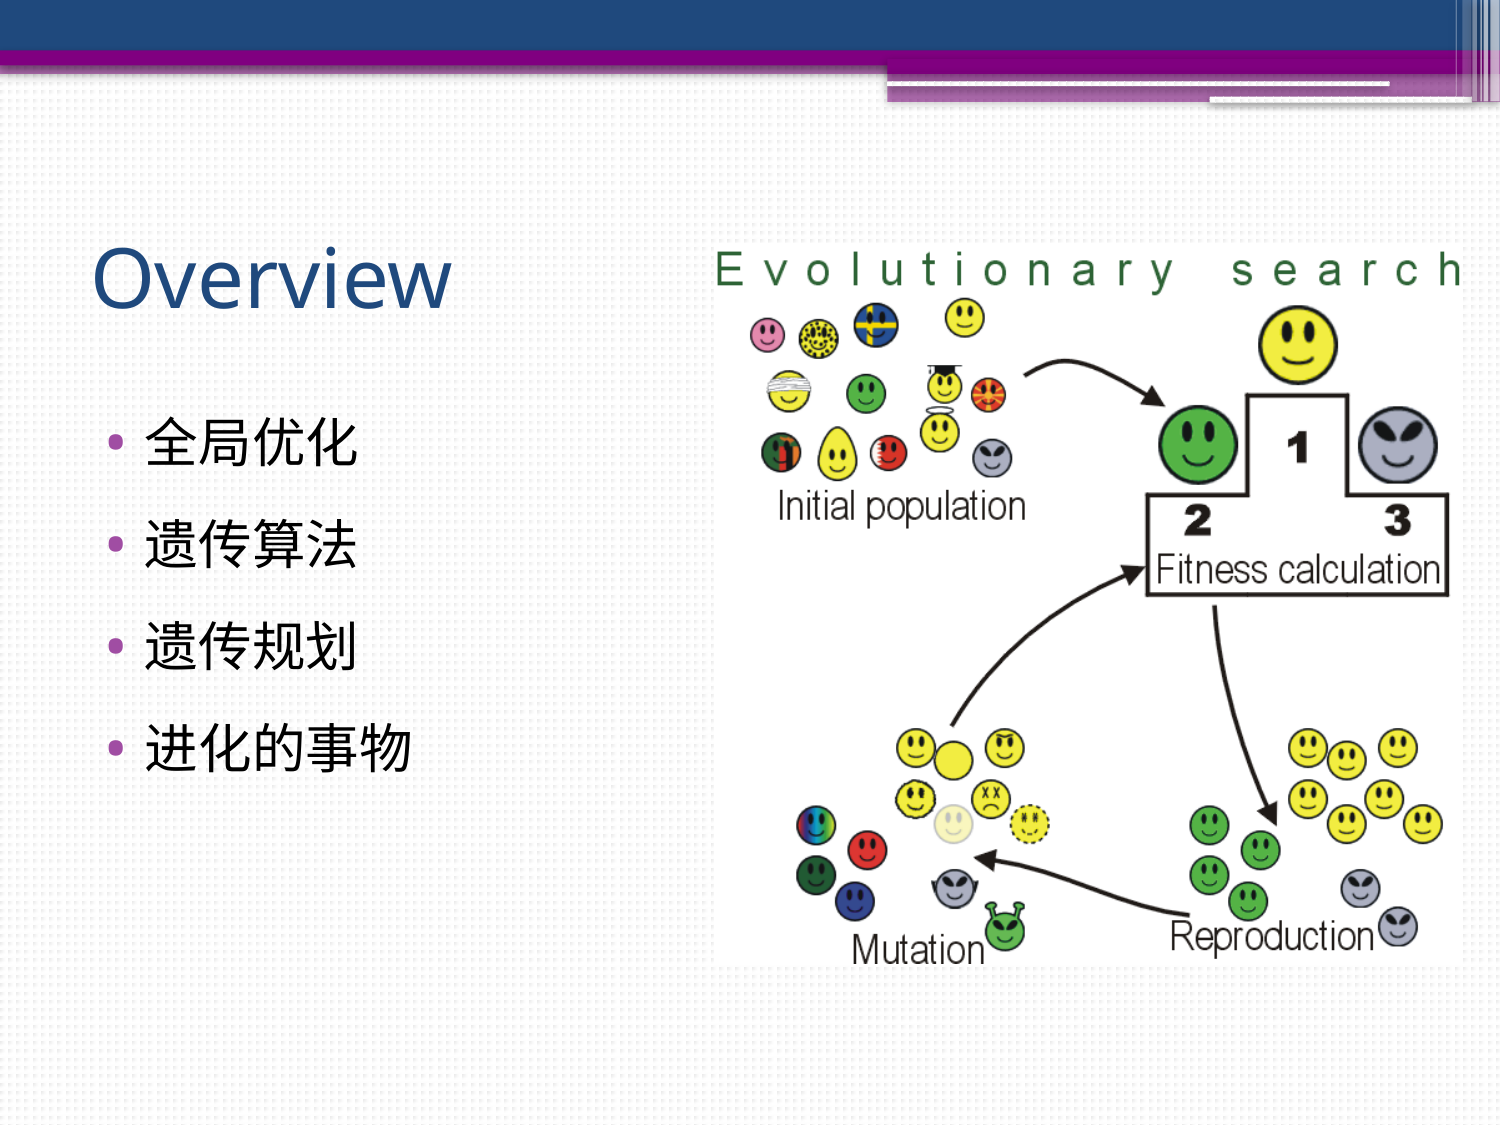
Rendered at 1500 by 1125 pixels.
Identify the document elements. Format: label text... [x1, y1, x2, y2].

list 全局优化 遗传算法 遗传规划 进化的事物 [74, 368, 707, 788]
slide_number [1340, 0, 1466, 61]
picture [714, 243, 1463, 965]
title Overview [74, 187, 1426, 363]
